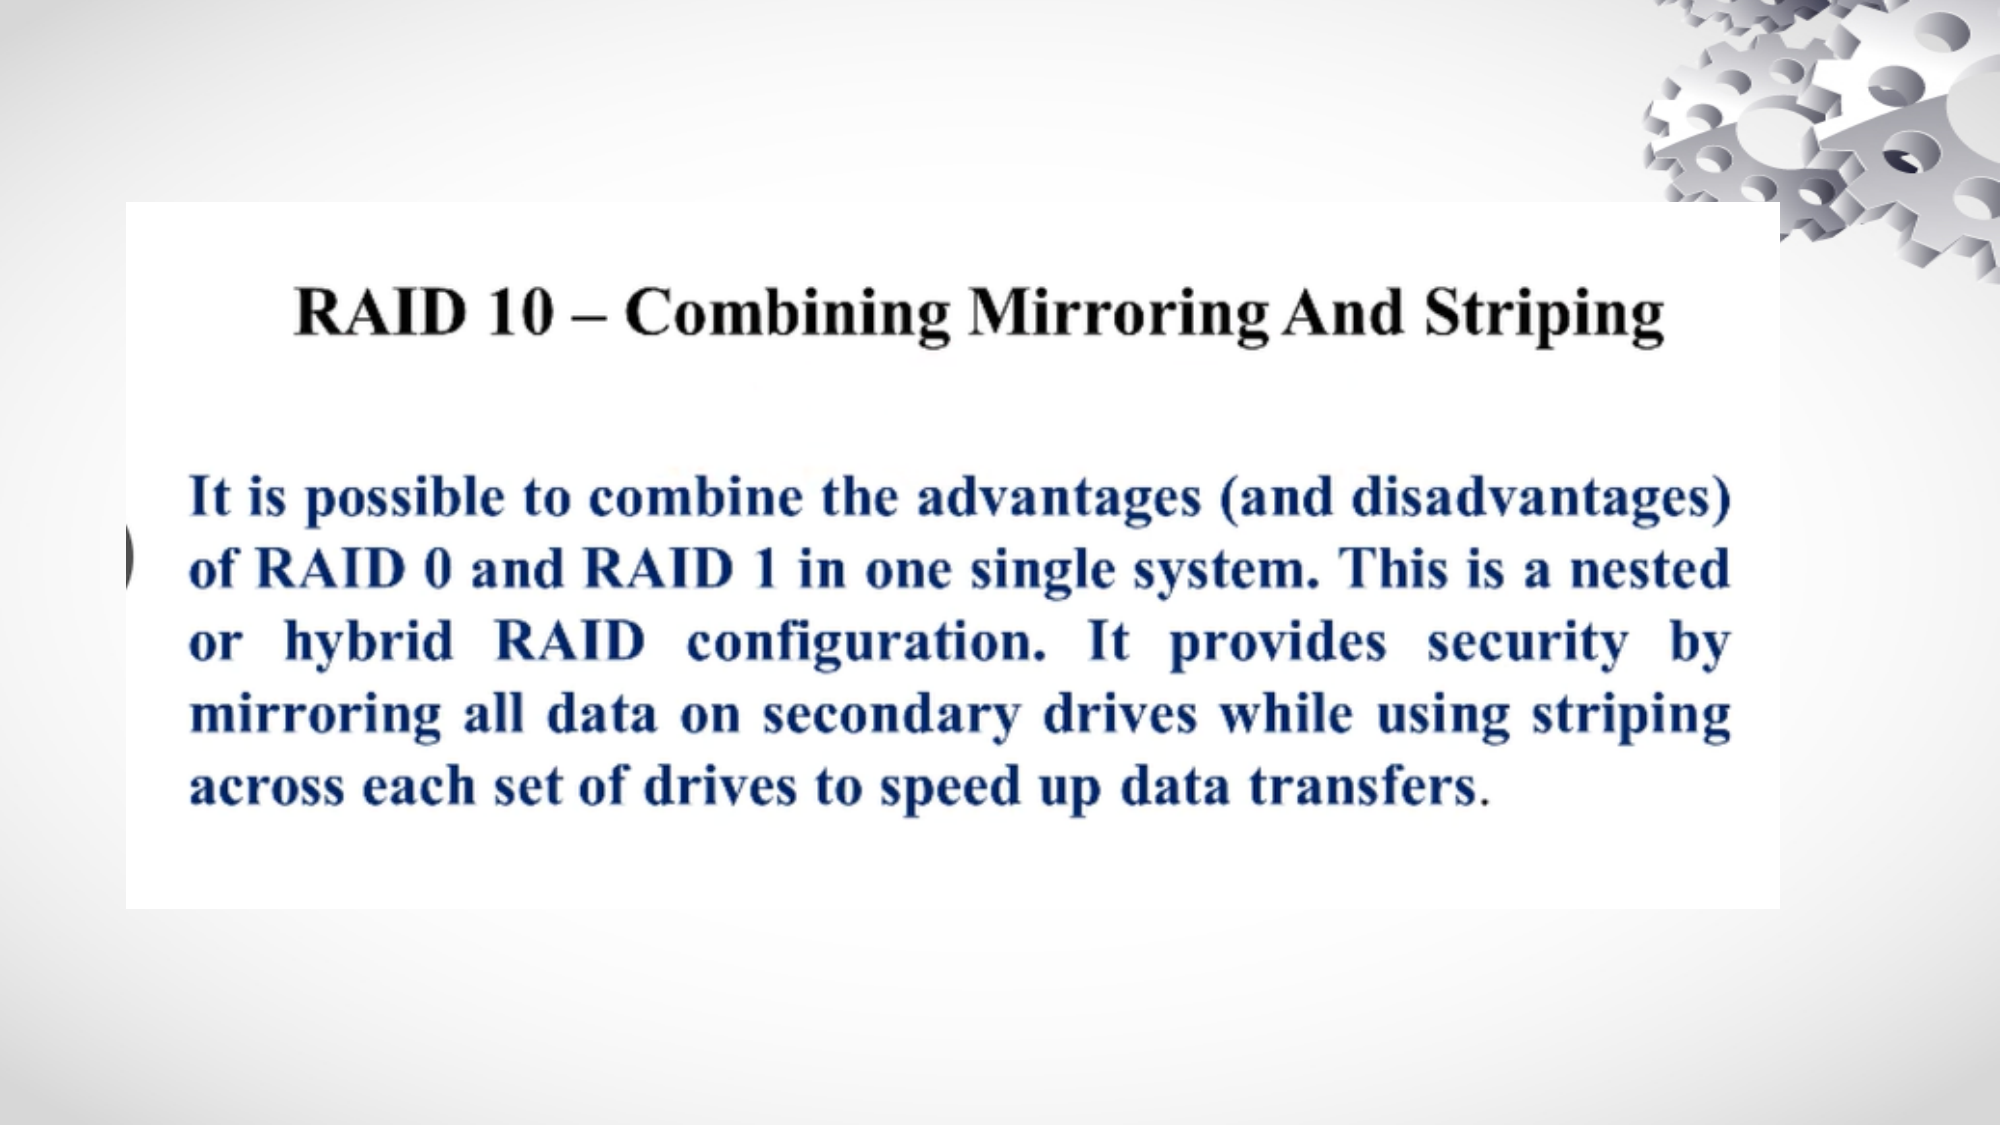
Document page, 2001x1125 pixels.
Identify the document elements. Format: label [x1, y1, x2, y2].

list [126, 202, 1780, 909]
picture [0, 0, 2000, 1125]
